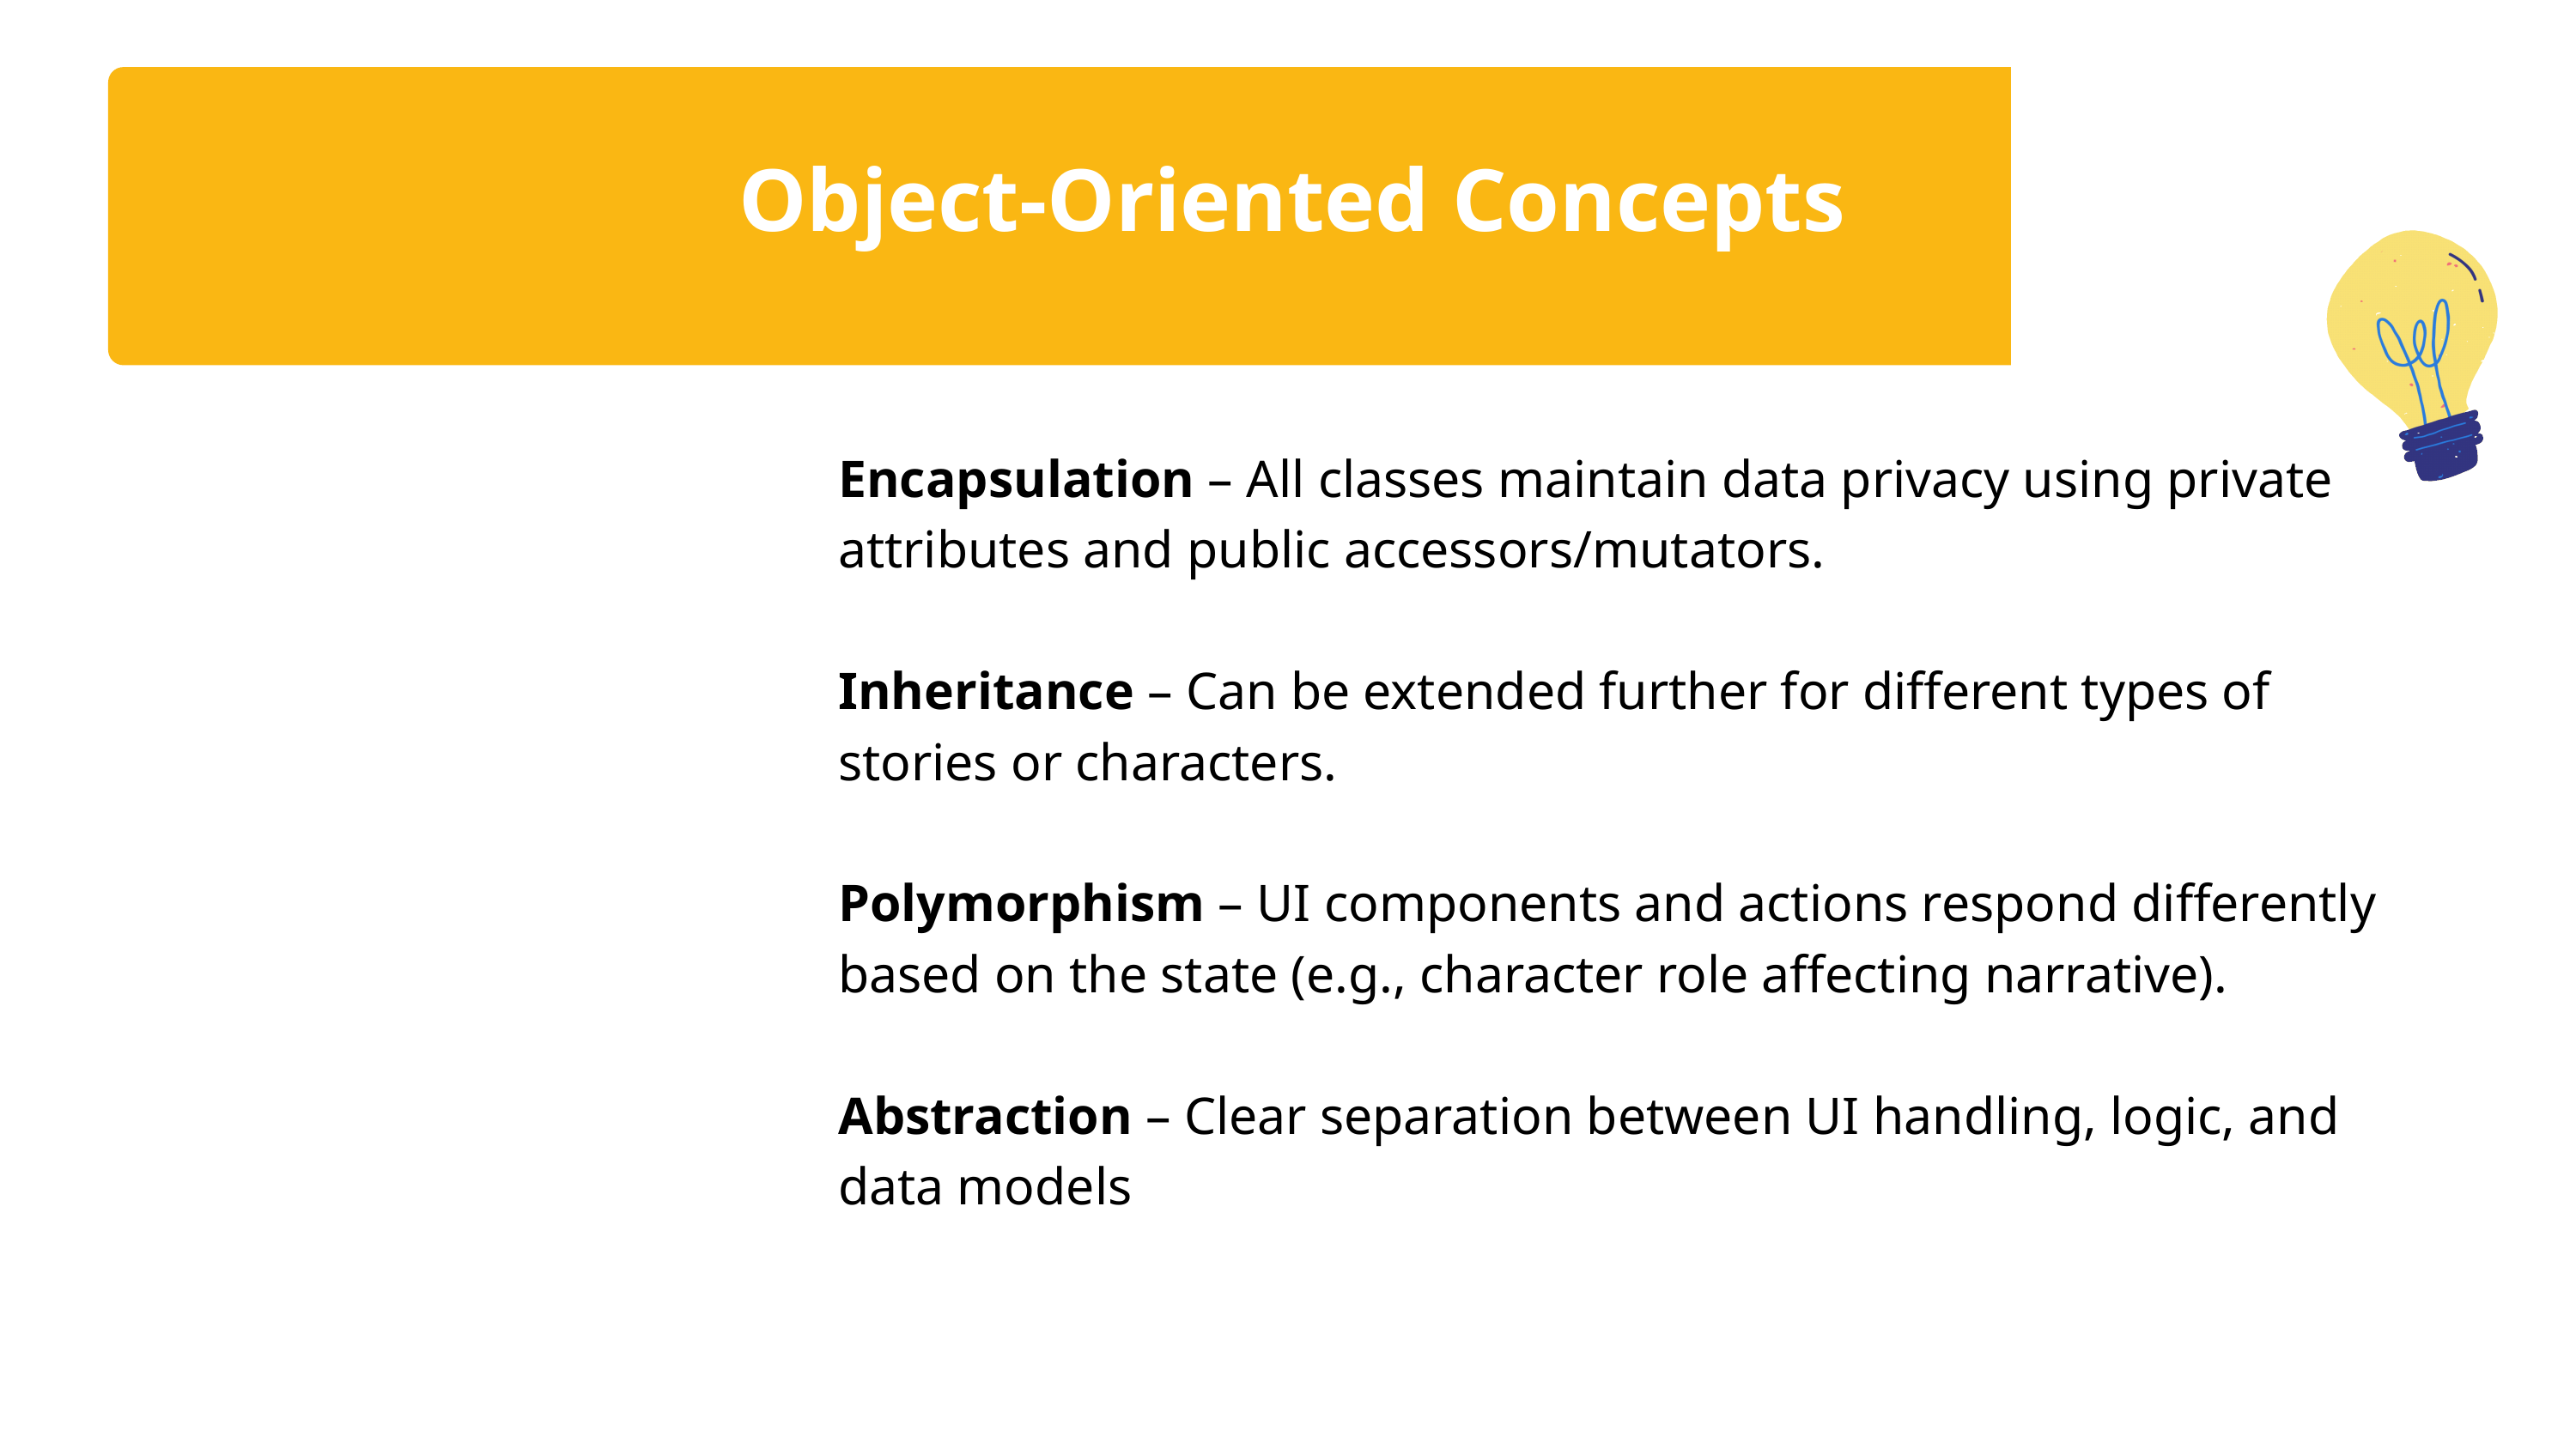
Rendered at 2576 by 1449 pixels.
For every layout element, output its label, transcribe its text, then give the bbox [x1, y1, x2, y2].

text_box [107, 66, 2007, 366]
text_box Encapsulation – All classes maintain data privacy using private attributes and public accessors/mutators. Inheritance – Can be extended further for different types of stories or characters. Polymorphism – UI components and actions respond differently based on the state (e.g., character role affecting narrative). Abstraction – Clear separation between UI handling, logic, and data models [838, 436, 2389, 1216]
picture [2011, 0, 2499, 482]
